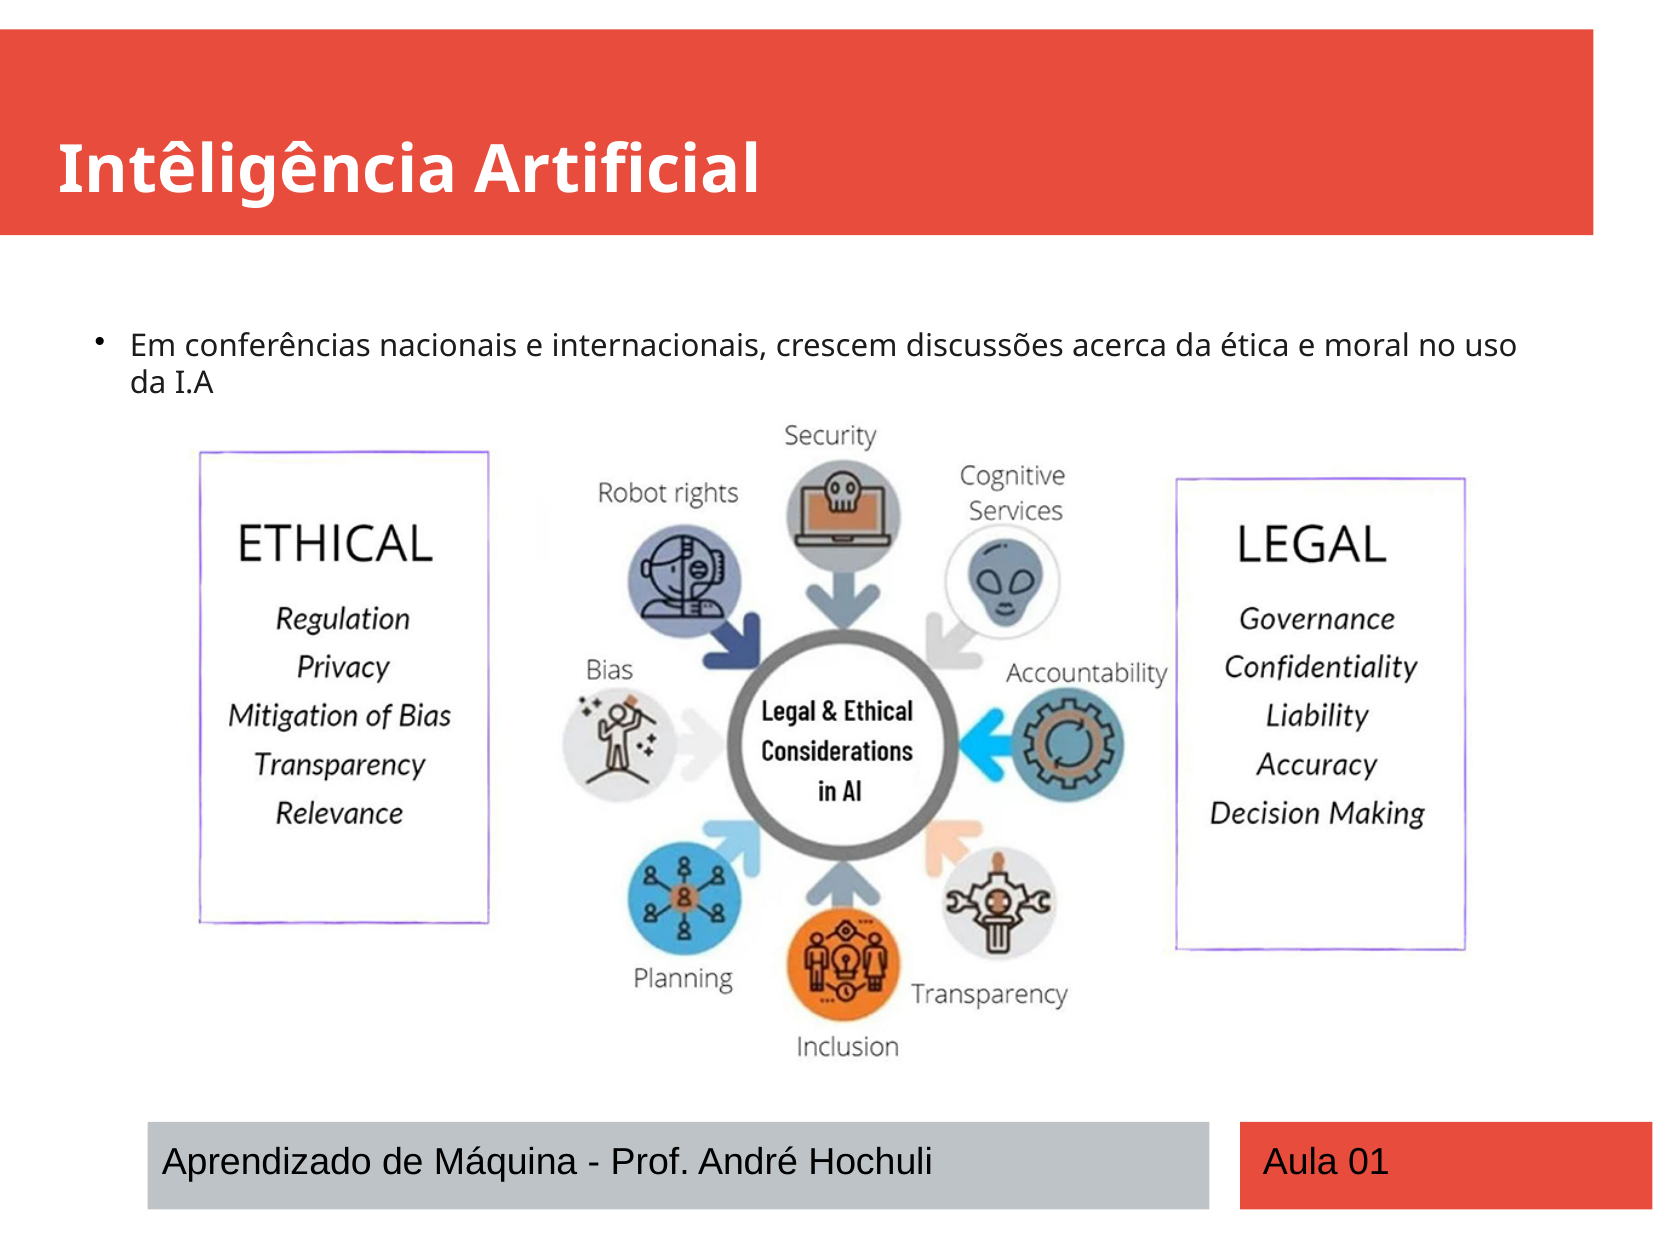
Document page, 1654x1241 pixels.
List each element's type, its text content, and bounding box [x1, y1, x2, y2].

picture [188, 417, 1477, 1065]
text_box Intêligência Artificial [58, 58, 1594, 206]
text_box Aprendizado de Máquina - Prof. André Hochuli [147, 1129, 1204, 1189]
text_box Aula 01 [1248, 1129, 1622, 1189]
text_box Em conferências nacionais e internacionais, crescem discussões acerca da ética e moral no uso da I.A [58, 324, 1564, 1092]
text_box [46, 297, 1552, 1065]
